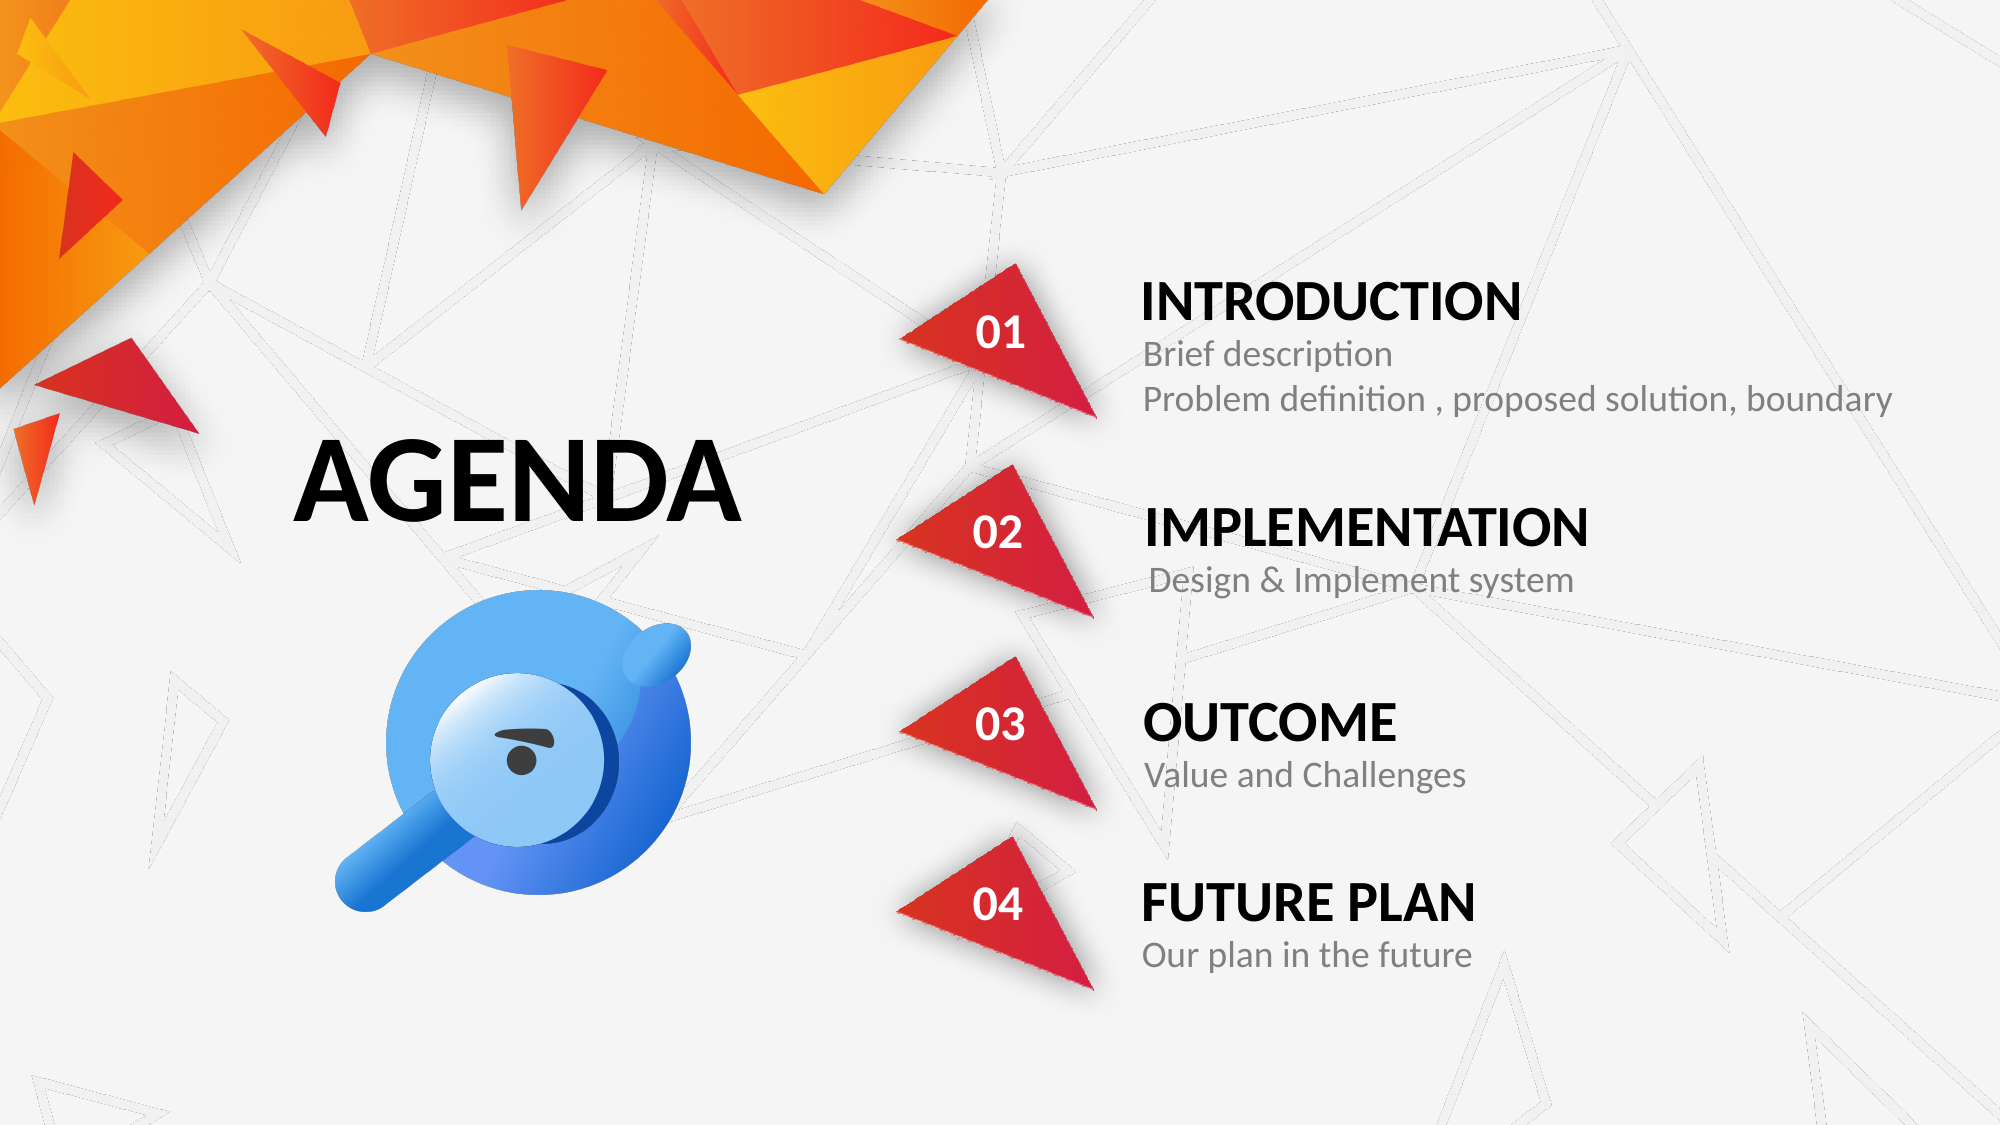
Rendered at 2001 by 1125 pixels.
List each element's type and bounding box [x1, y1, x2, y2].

text_box [895, 835, 1095, 992]
text_box [1127, 675, 1485, 804]
text_box [898, 262, 1098, 420]
text_box [1123, 254, 1914, 428]
text_box [895, 463, 1095, 620]
picture [0, 0, 2000, 1125]
text_box [276, 388, 760, 734]
text_box [1127, 481, 1609, 609]
text_box [898, 655, 1098, 812]
text_box [1124, 856, 1495, 984]
